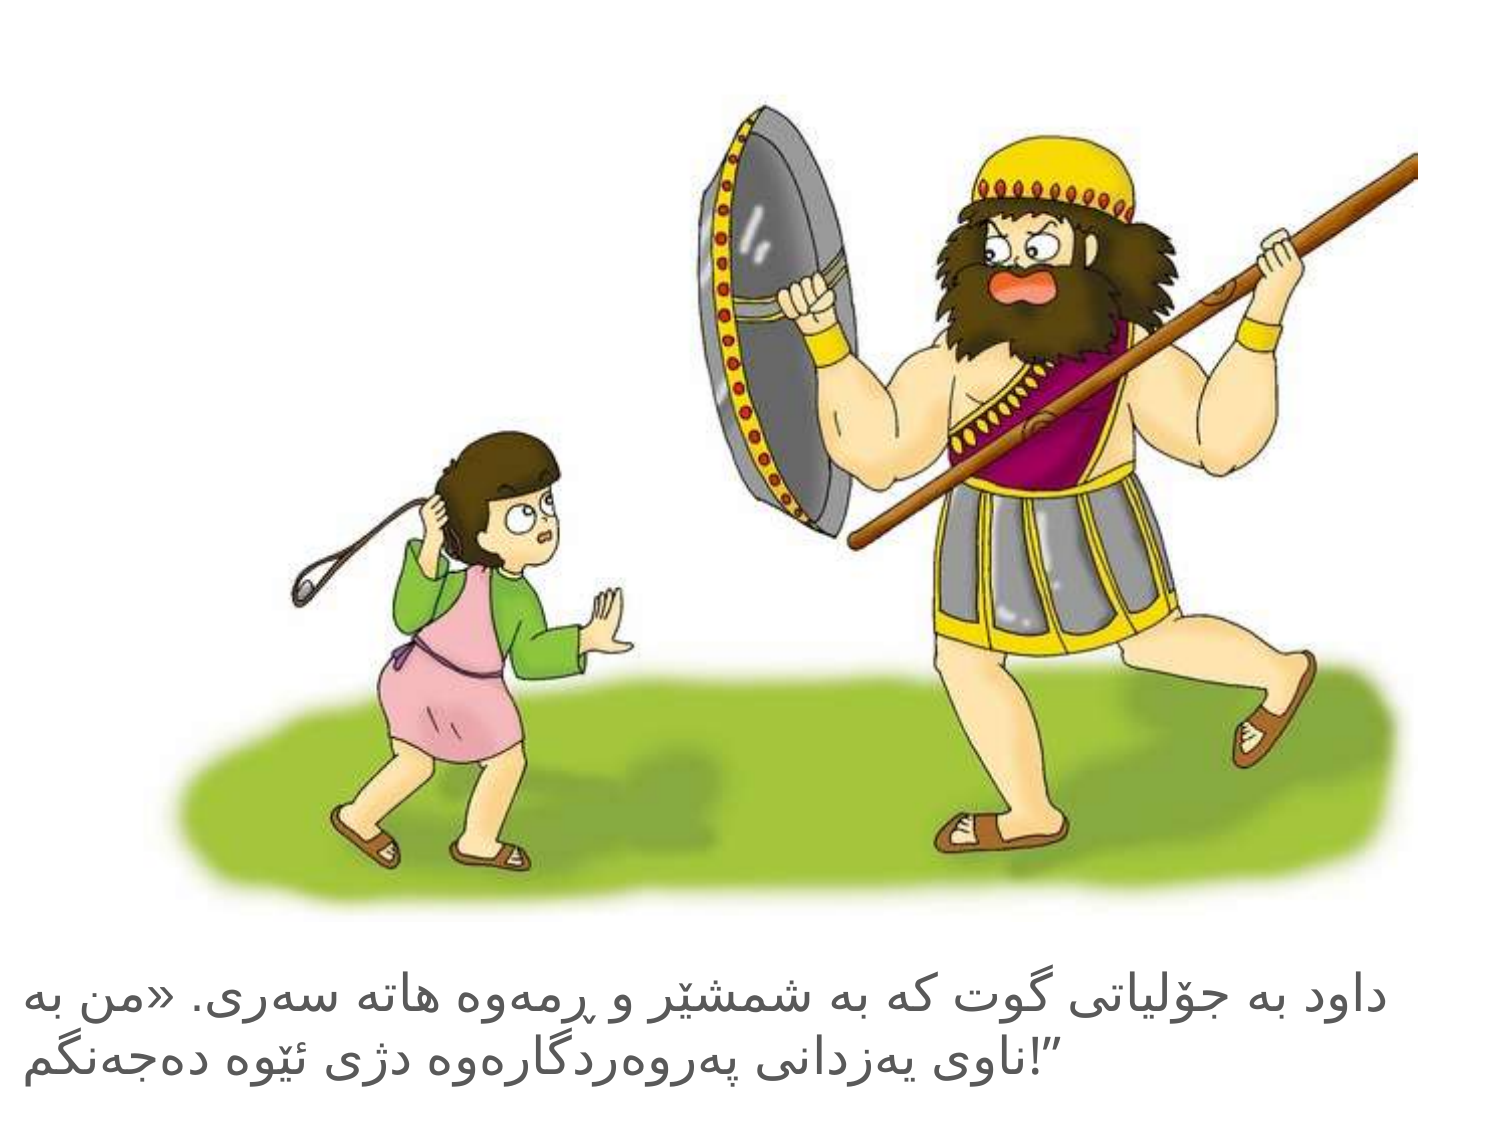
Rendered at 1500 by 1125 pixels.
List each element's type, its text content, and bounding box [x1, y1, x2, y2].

text_box داود بە جۆلیاتی گوت کە بە شمشێر و ڕمەوە هاتە سەری. «من بە ناوی یەزدانی پەروەردگارەوە دژی ئێوە دەجەنگم!” [7, 952, 1493, 1092]
picture [111, 30, 1418, 922]
